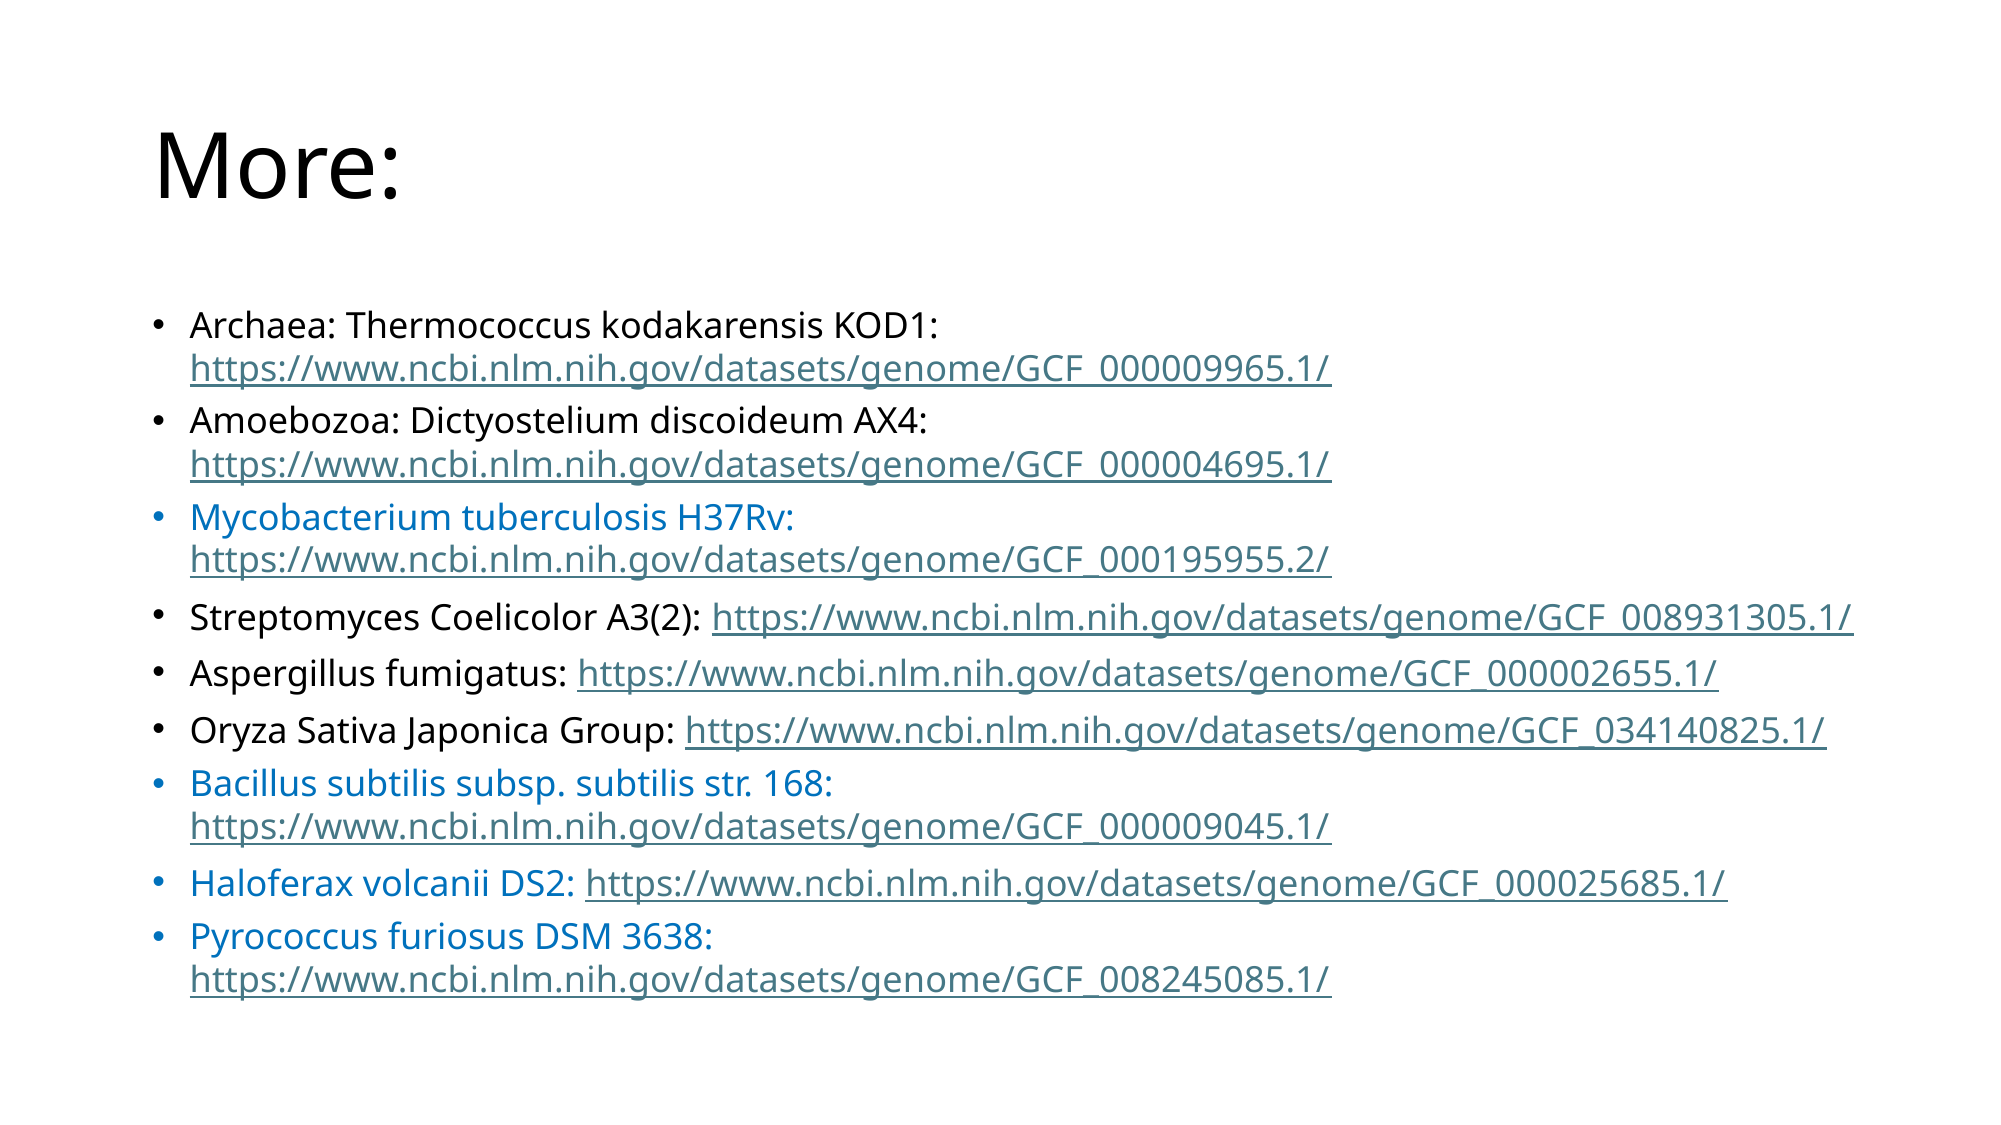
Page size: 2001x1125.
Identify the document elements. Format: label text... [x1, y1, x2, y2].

list Archaea: Thermococcus kodakarensis KOD1: https://www.ncbi.nlm.nih.gov/datasets/genome/GCF_000009965.1/ Amoebozoa: Dictyostelium discoideum AX4: https://www.ncbi.nlm.nih.gov/datasets/genome/GCF_000004695.1/ Mycobacterium tuberculosis H37Rv: https://www.ncbi.nlm.nih.gov/datasets/genome/GCF_000195955.2/ Streptomyces Coelicolor A3(2): https://www.ncbi.nlm.nih.gov/datasets/genome/GCF_008931305.1/ Aspergillus fumigatus: https://www.ncbi.nlm.nih.gov/datasets/genome/GCF_000002655.1/ Oryza Sativa Japonica Group: https://www.ncbi.nlm.nih.gov/datasets/genome/GCF_034140825.1/ Bacillus subtilis subsp. subtilis str. 168: https://www.ncbi.nlm.nih.gov/datasets/genome/GCF_000009045.1/ Haloferax volcanii DS2: https://www.ncbi.nlm.nih.gov/datasets/genome/GCF_000025685.1/ Pyrococcus furiosus DSM 3638: https://www.ncbi.nlm.nih.gov/datasets/genome/GCF_008245085.1/ [137, 299, 1863, 1014]
title More: [137, 59, 1863, 278]
